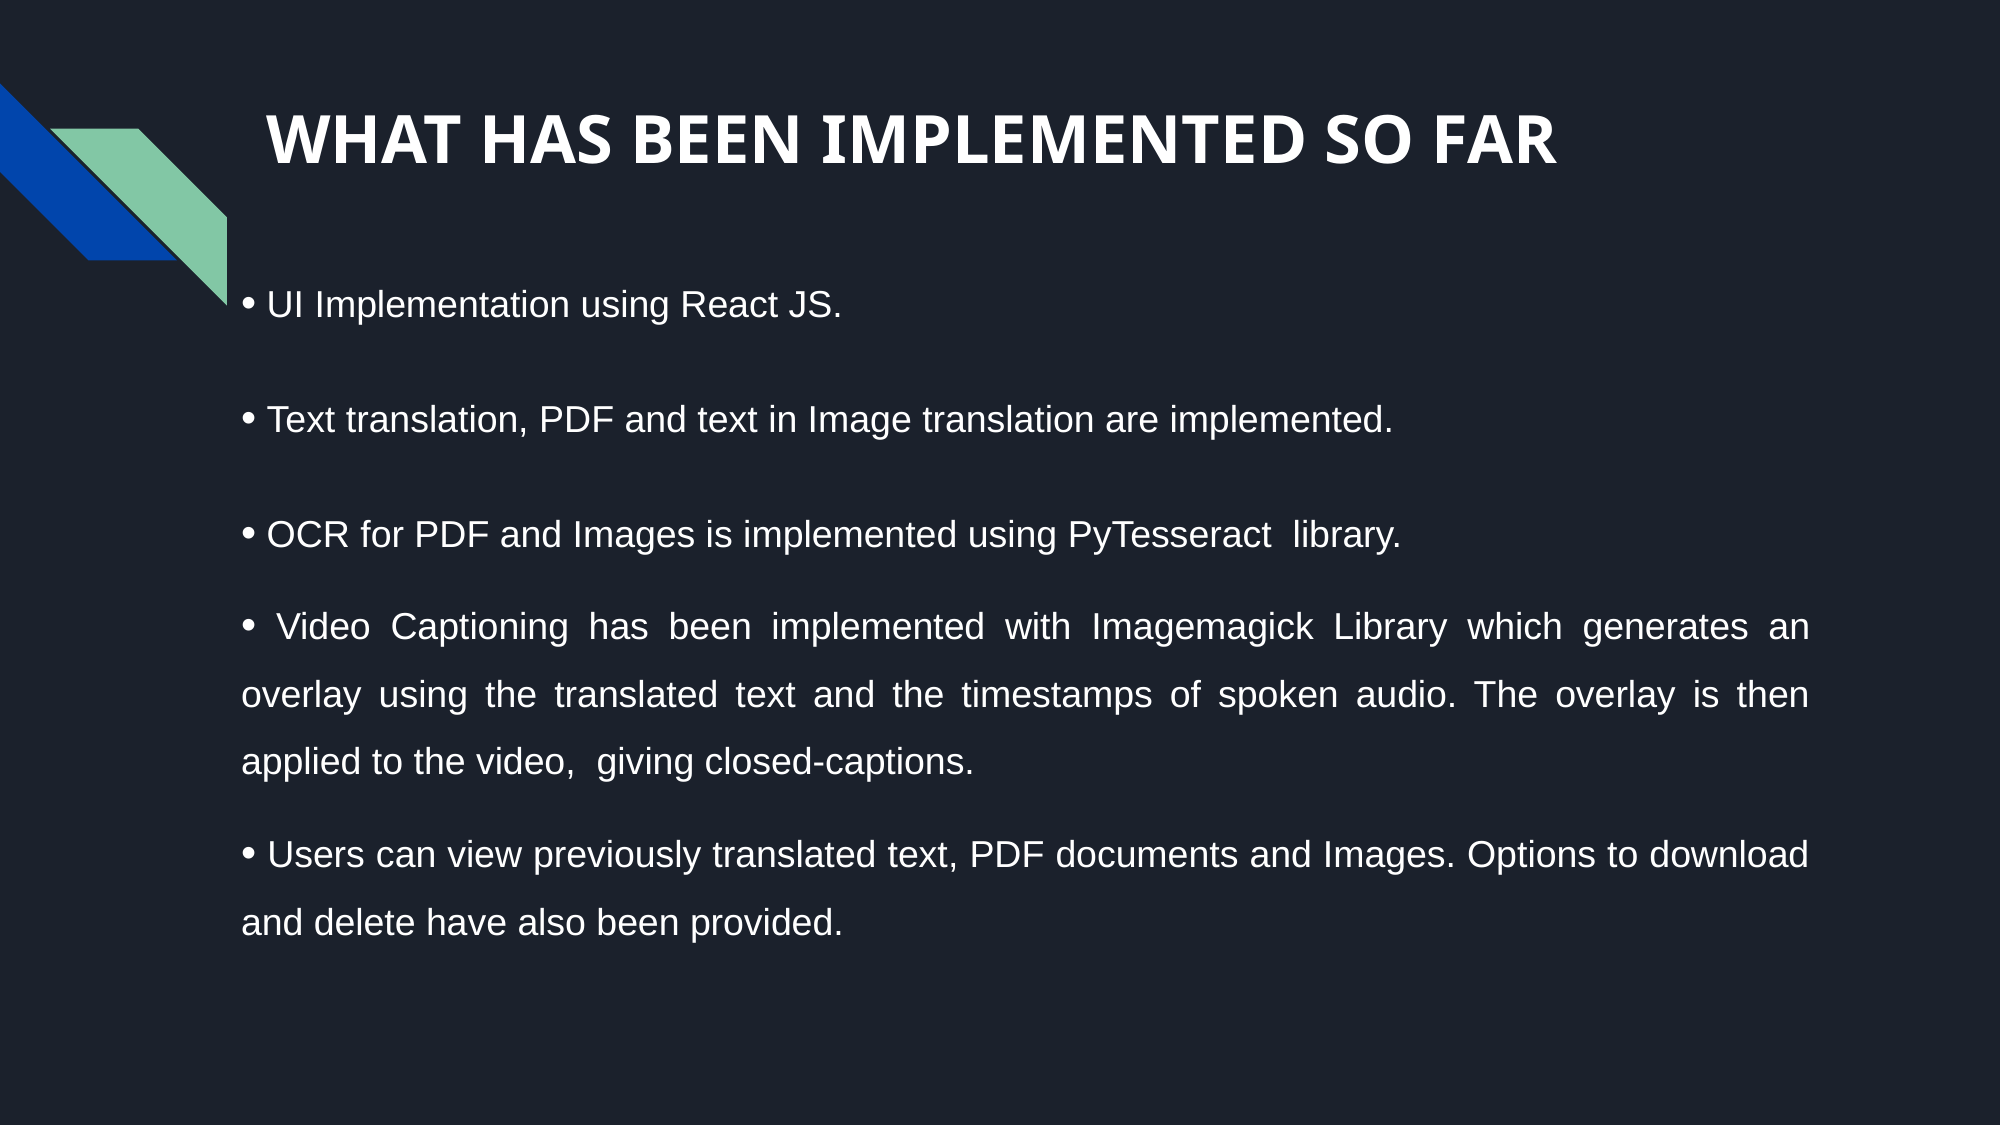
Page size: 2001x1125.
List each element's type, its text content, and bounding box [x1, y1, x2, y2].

text_box UI Implementation using React JS. Text translation, PDF and text in Image translation are implemented. OCR for PDF and Images is implemented using PyTesseract library. Video Captioning has been implemented with Imagemagick Library which generates an overlay using the translated text and the timestamps of spoken audio. The overlay is then applied to the video, giving closed-captions. Users can view previously translated text, PDF documents and Images. Options to download and delete have also been provided. [226, 227, 1825, 927]
title WHAT HAS BEEN IMPLEMENTED SO FAR [246, 76, 1786, 221]
